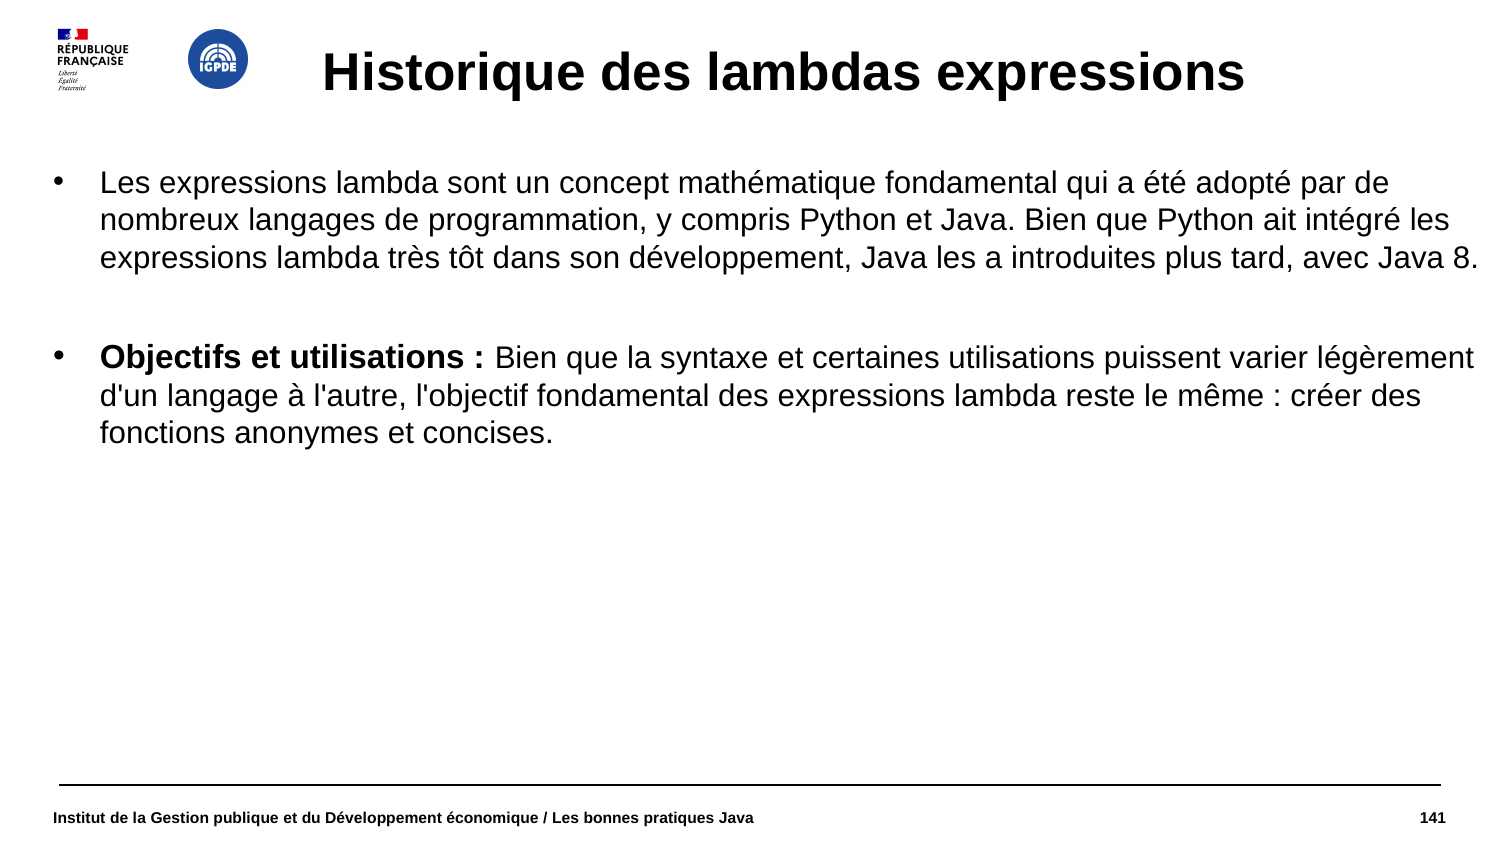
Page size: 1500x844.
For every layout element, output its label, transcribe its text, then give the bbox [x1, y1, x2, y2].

footer Institut de la Gestion publique et du Développement économique / Les bonnes pratiques Java [53, 787, 780, 844]
list Les expressions lambda sont un concept mathématique fondamental qui a été adopté par de nombreux langages de programmation, y compris Python et Java. Bien que Python ait intégré les expressions lambda très tôt dans son développement, Java les a introduites plus tard, avec Java 8. Objectifs et utilisations : Bien que la syntaxe et certaines utilisations puissent varier légèrement d'un langage à l'autre, l'objectif fondamental des expressions lambda reste le même : créer des fonctions anonymes et concises. [53, 161, 1495, 789]
picture [188, 29, 248, 89]
title Historique des lambdas expressions [322, 44, 1282, 116]
picture [47, 18, 139, 101]
slide_number 141 [1224, 787, 1447, 844]
